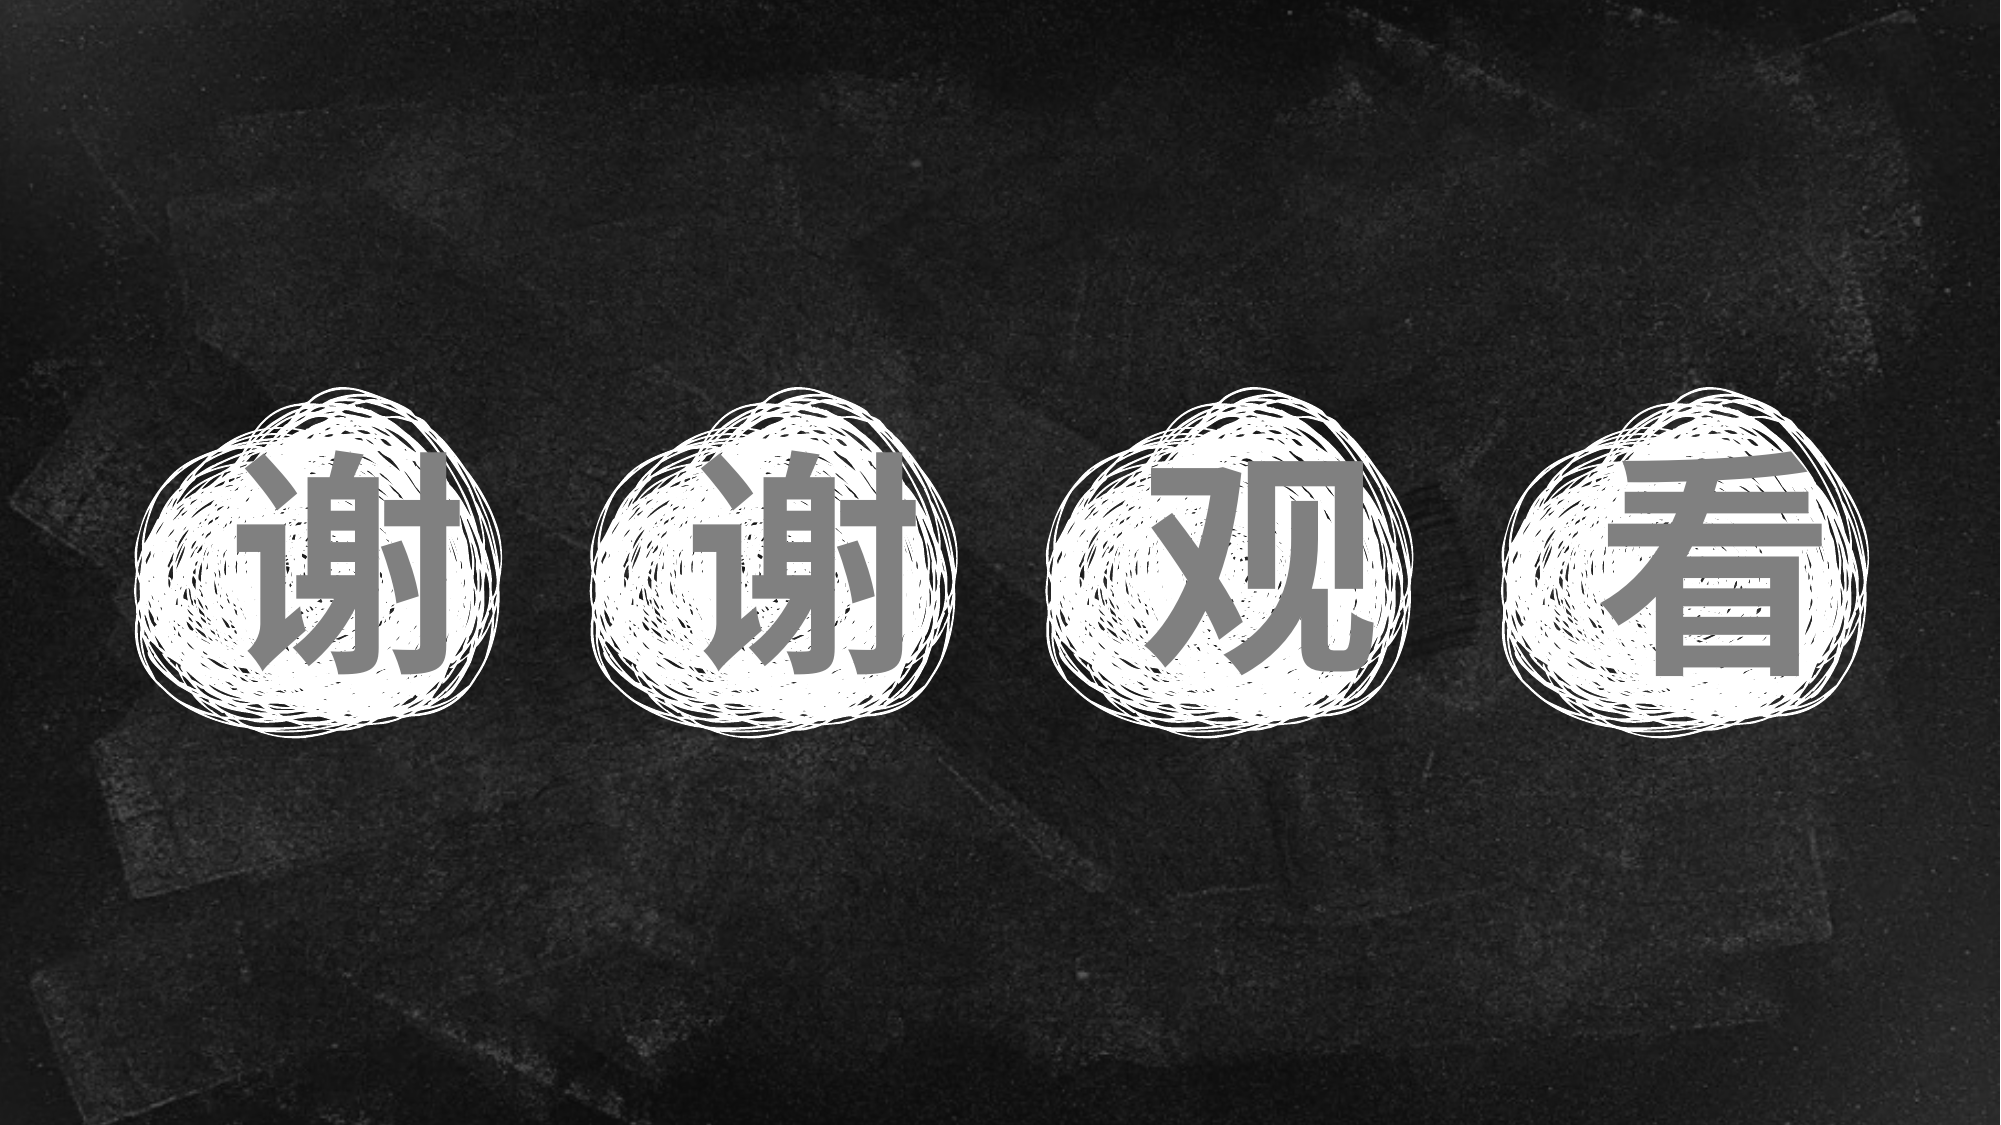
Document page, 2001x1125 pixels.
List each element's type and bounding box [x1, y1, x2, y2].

text_box [1041, 384, 1415, 740]
text_box [1496, 384, 1871, 740]
text_box [585, 384, 959, 740]
text_box [129, 384, 504, 740]
